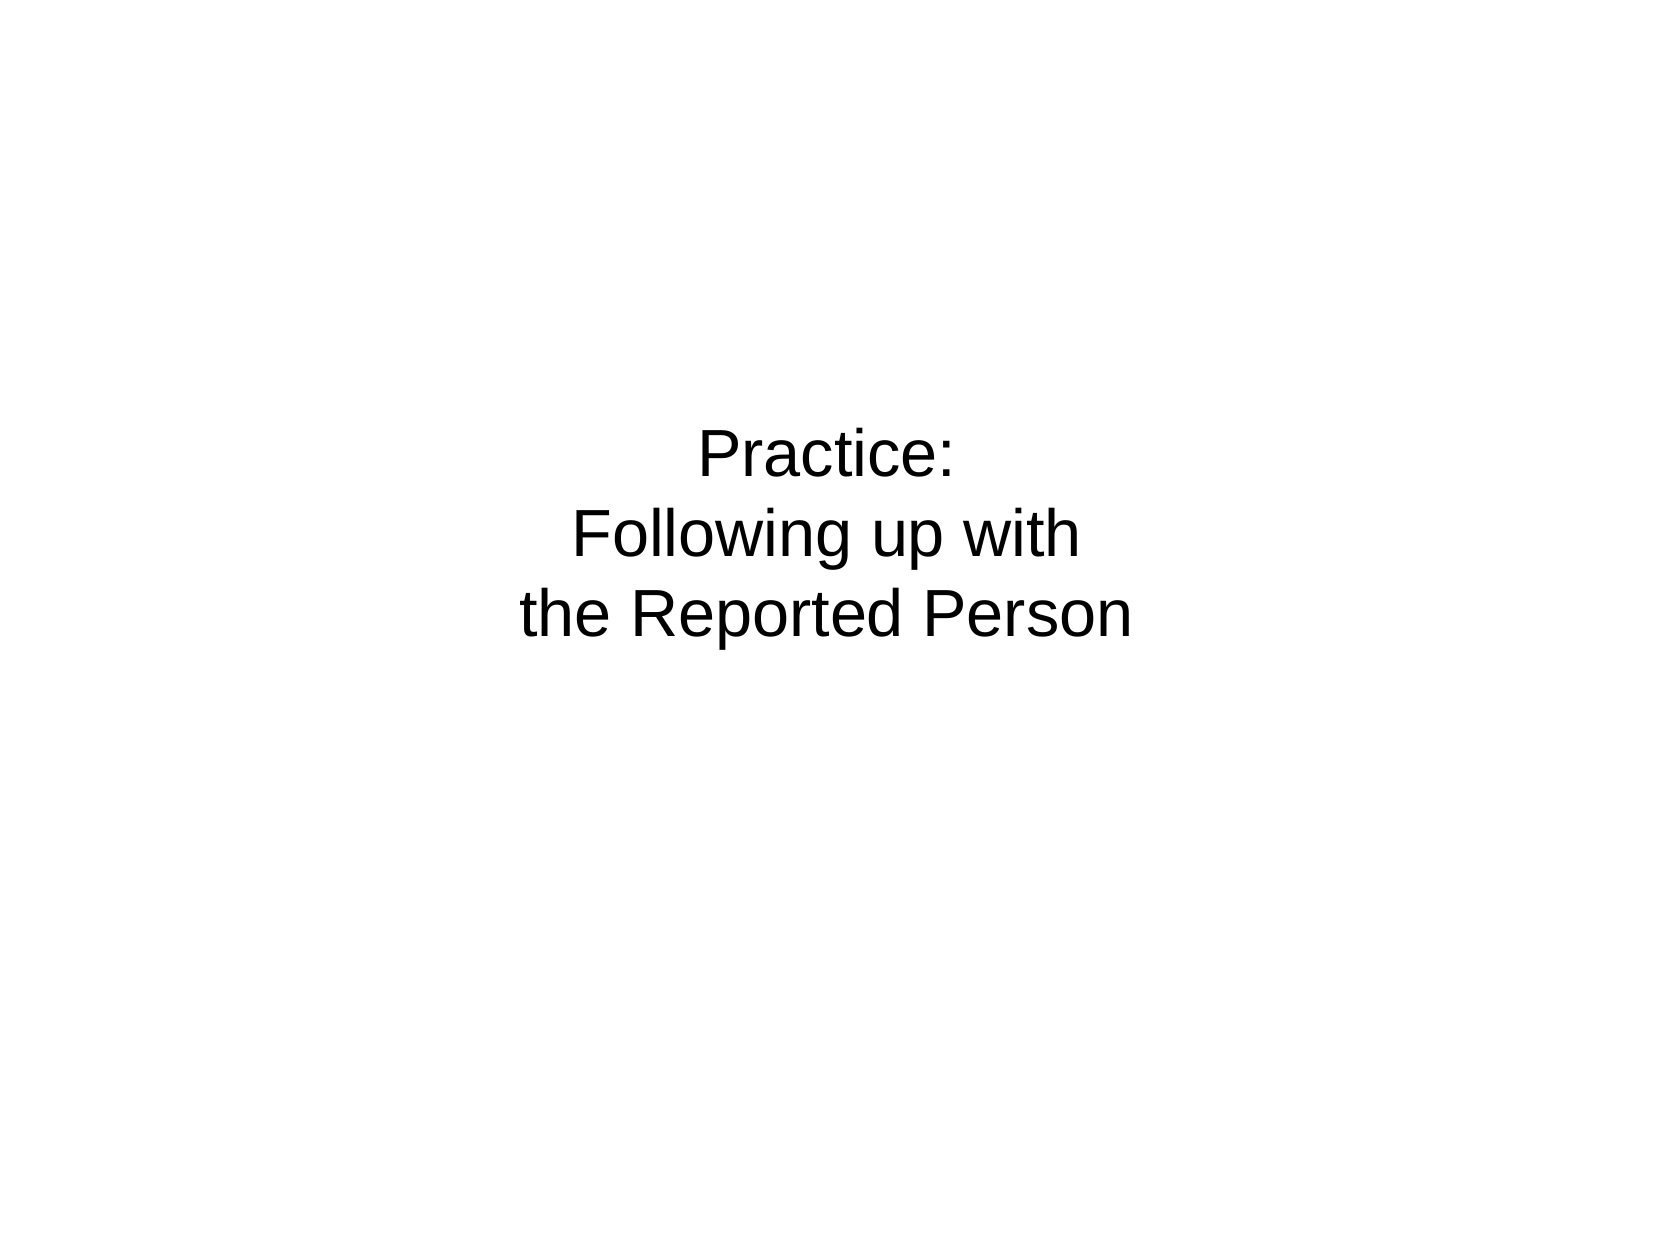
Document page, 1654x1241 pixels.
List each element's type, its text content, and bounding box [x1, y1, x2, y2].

text_box Practice: Following up with the Reported Person [82, 409, 1571, 650]
